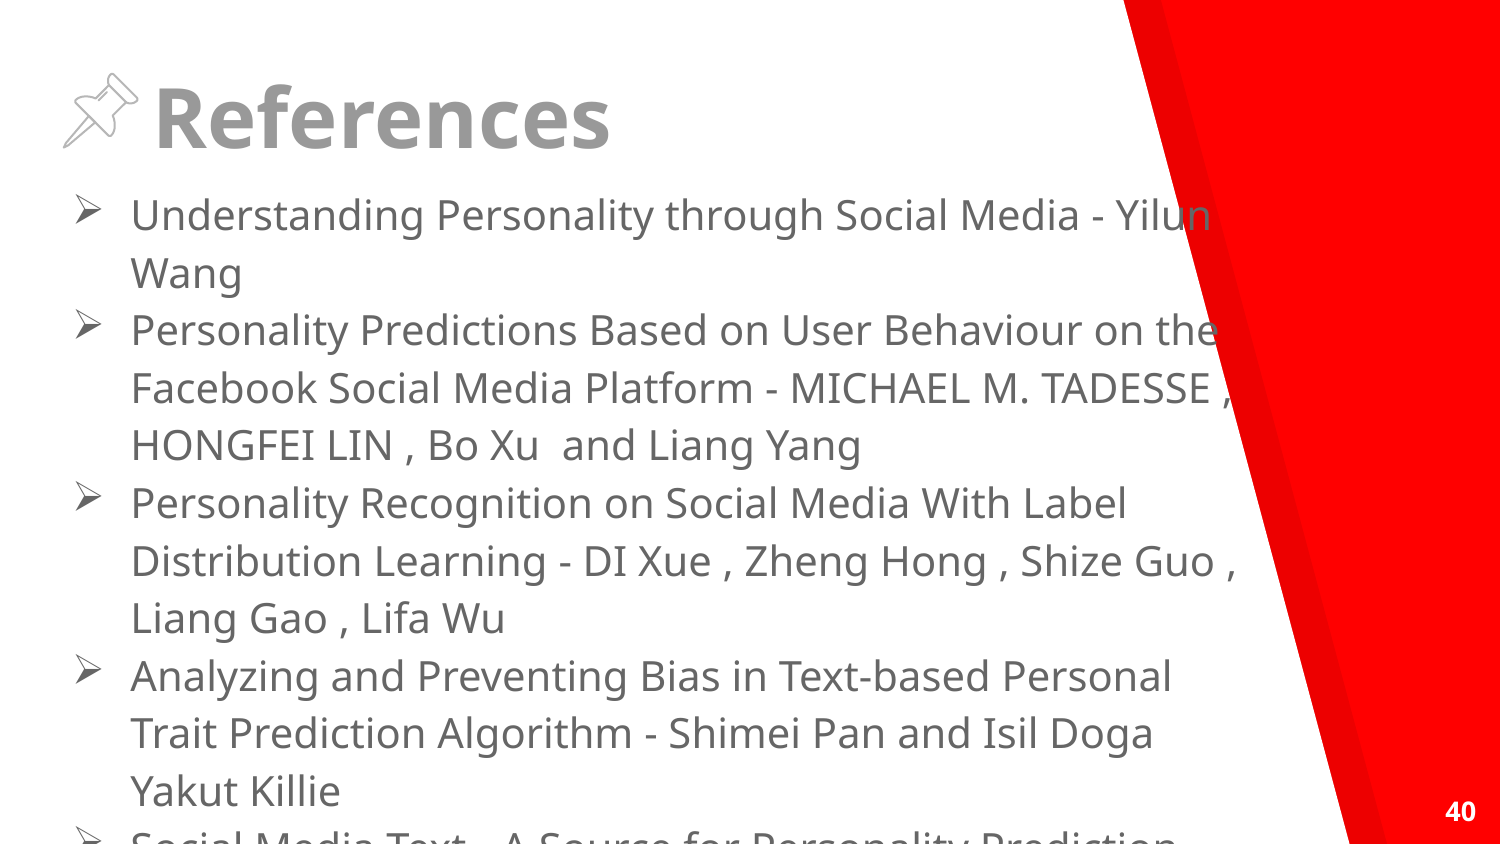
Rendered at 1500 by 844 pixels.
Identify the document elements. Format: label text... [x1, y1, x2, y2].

list Understanding Personality through Social Media - Yilun Wang Personality Predictions Based on User Behaviour on the Facebook Social Media Platform - MICHAEL M. TADESSE , HONGFEI LIN , Bo Xu and Liang Yang Personality Recognition on Social Media With Label Distribution Learning - DI Xue , Zheng Hong , Shize Guo , Liang Gao , Lifa Wu Analyzing and Preventing Bias in Text-based Personal Trait Prediction Algorithm - Shimei Pan and Isil Doga Yakut Killie Social Media Text - A Source for Personality Prediction - PS Dandanvaar , SR Mangalwade and PM Kulkarni [40, 166, 1271, 817]
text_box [63, 73, 138, 148]
title References [137, 41, 1011, 166]
slide_number 40 [1401, 779, 1492, 844]
